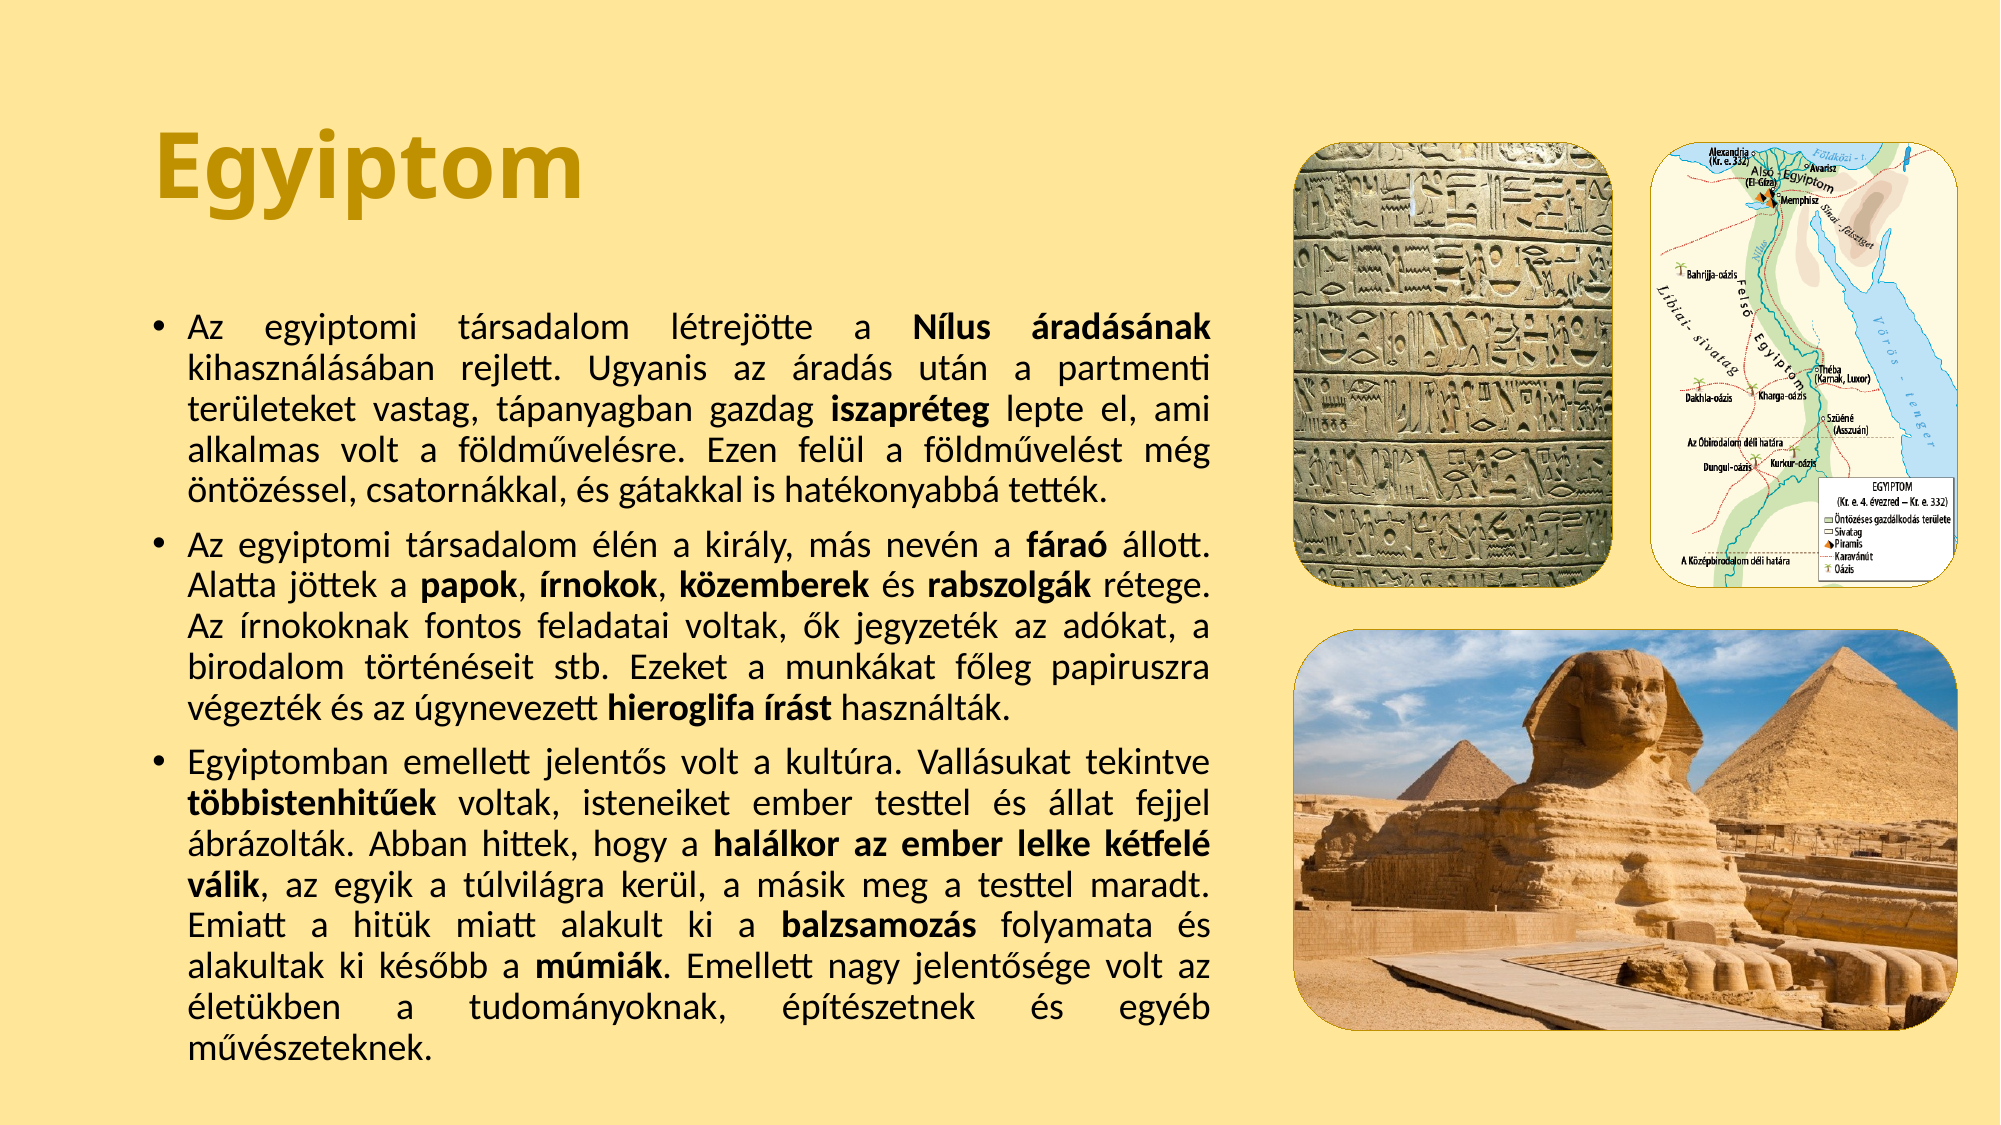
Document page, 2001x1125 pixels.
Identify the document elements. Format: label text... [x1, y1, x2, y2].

title Egyiptom [137, 59, 1863, 278]
picture [1293, 142, 1613, 588]
list Az egyiptomi társadalom létrejötte a Nílus áradásának kihasználásában rejlett. Ugyanis az áradás után a partmenti területeket vastag, tápanyagban gazdag iszapréteg lepte el, ami alkalmas volt a földművelésre. Ezen felül a földművelést még öntözéssel, csatornákkal, és gátakkal is hatékonyabbá tették. Az egyiptomi társadalom élén a király, más nevén a fáraó állott. Alatta jöttek a papok, írnokok, közemberek és rabszolgák rétege. Az írnokoknak fontos feladatai voltak, ők jegyzeték az adókat, a birodalom történéseit stb. Ezeket a munkákat főleg papiruszra végezték és az úgynevezett hieroglifa írást használták. Egyiptomban emellett jelentős volt a kultúra. Vallásukat tekintve többistenhitűek voltak, isteneiket ember testtel és állat fejjel ábrázolták. Abban hittek, hogy a halálkor az ember lelke kétfelé válik, az egyik a túlvilágra kerül, a másik meg a testtel maradt. Emiatt a hitük miatt alakult ki a balzsamozás folyamata és alakultak ki később a múmiák. Emellett nagy jelentősége volt az életükben a tudományoknak, építészetnek és egyéb művészeteknek. [137, 299, 1227, 1077]
picture [1650, 142, 1958, 588]
picture [1293, 629, 1958, 1031]
